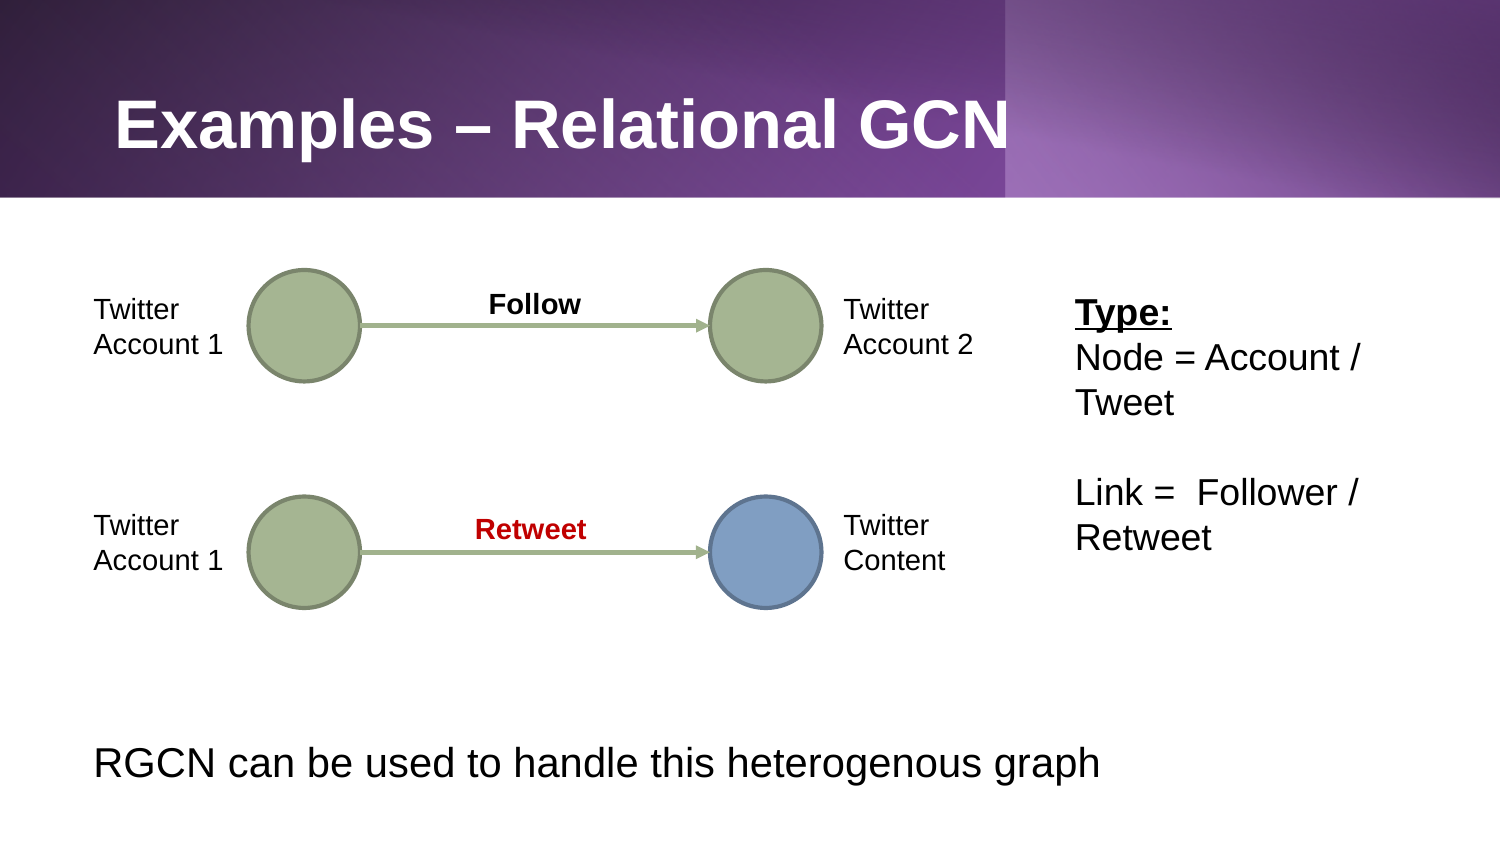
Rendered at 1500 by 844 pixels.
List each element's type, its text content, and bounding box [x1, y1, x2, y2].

text_box RGCN can be used to handle this heterogenous graph [78, 728, 1312, 793]
picture [0, 0, 1500, 199]
text_box Follow [428, 277, 642, 324]
text_box [707, 494, 824, 611]
text_box [707, 267, 824, 384]
text_box Twitter Account 1 [78, 282, 292, 368]
text_box Twitter Account 1 [78, 499, 292, 584]
text_box Twitter Account 2 [828, 282, 1042, 368]
text_box Type: Node = Account / Tweet Link = Follower / Retweet [1059, 280, 1429, 566]
title Examples – Relational GCN [103, 44, 1397, 208]
text_box Twitter Content [828, 499, 1042, 584]
text_box [264, 267, 363, 384]
text_box [255, 494, 363, 611]
text_box Retweet [428, 502, 642, 551]
